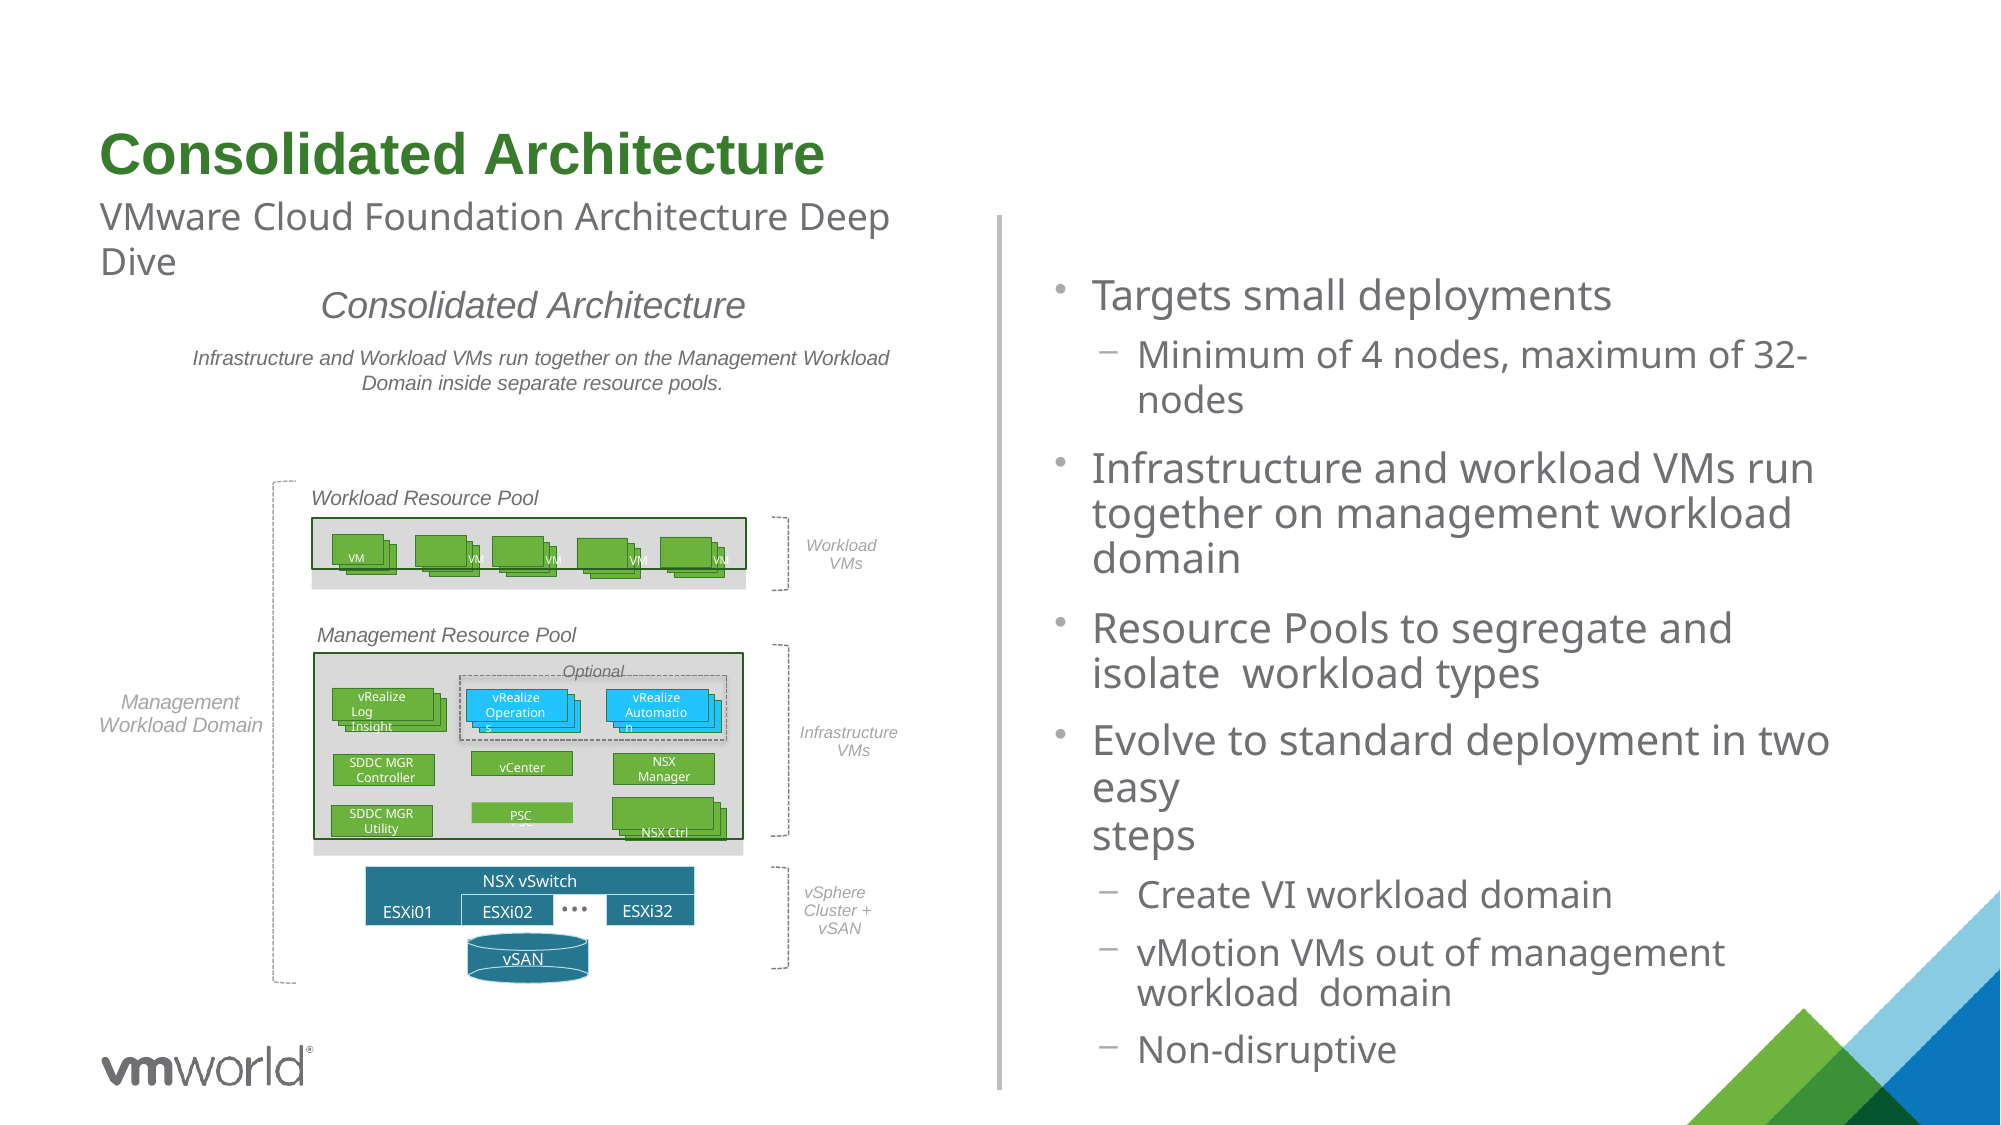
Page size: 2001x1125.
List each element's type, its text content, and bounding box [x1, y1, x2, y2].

text_box [313, 840, 744, 856]
table_header NSX vSwitch [366, 867, 694, 895]
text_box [660, 536, 712, 568]
table_cell ESXi32 [607, 895, 694, 925]
table_cell … [554, 895, 606, 925]
table_cell ESXi01 [366, 895, 461, 925]
picture [174, 1056, 243, 1086]
text_box [771, 867, 789, 969]
text_box Targets small deployments Minimum of 4 nodes, maximum of 32-nodes Infrastructure and workload VMs run together on management workload domain Resource Pools to segregate and isolate workload types Evolve to standard deployment in two easy steps Create VI workload domain vMotion VMs out of management workload domain Non-disruptive [1052, 252, 1886, 1071]
text_box Infrastructure VMs [797, 719, 901, 760]
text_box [451, 671, 734, 752]
text_box [770, 644, 789, 837]
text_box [492, 535, 662, 578]
text_box Consolidated Architecture Infrastructure and Workload VMs run together on the Management Workload Domain inside separate resource pools. [190, 304, 899, 395]
text_box [273, 481, 297, 984]
text_box Management Workload Domain [96, 686, 266, 737]
title Consolidated Architecture VMware Cloud Foundation Architecture Deep Dive [97, 103, 940, 304]
picture [1686, 889, 2000, 1125]
text_box [771, 517, 789, 591]
text_box vSphere Cluster + vSAN [801, 879, 873, 938]
picture [246, 1057, 263, 1086]
text_box Workload Resource Pool [309, 482, 543, 510]
table_cell ESXi02 [462, 895, 553, 925]
text_box Management Resource Pool [315, 620, 582, 648]
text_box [311, 518, 747, 590]
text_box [710, 535, 725, 578]
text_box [466, 932, 590, 964]
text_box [331, 687, 446, 734]
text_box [332, 533, 642, 579]
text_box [722, 807, 727, 841]
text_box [467, 965, 589, 984]
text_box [344, 741, 715, 830]
picture [275, 1045, 303, 1086]
text_box Optional vRealize Log Insight NSX Ctrl [313, 652, 744, 840]
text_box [713, 541, 719, 574]
text_box Workload VMs [804, 532, 880, 573]
